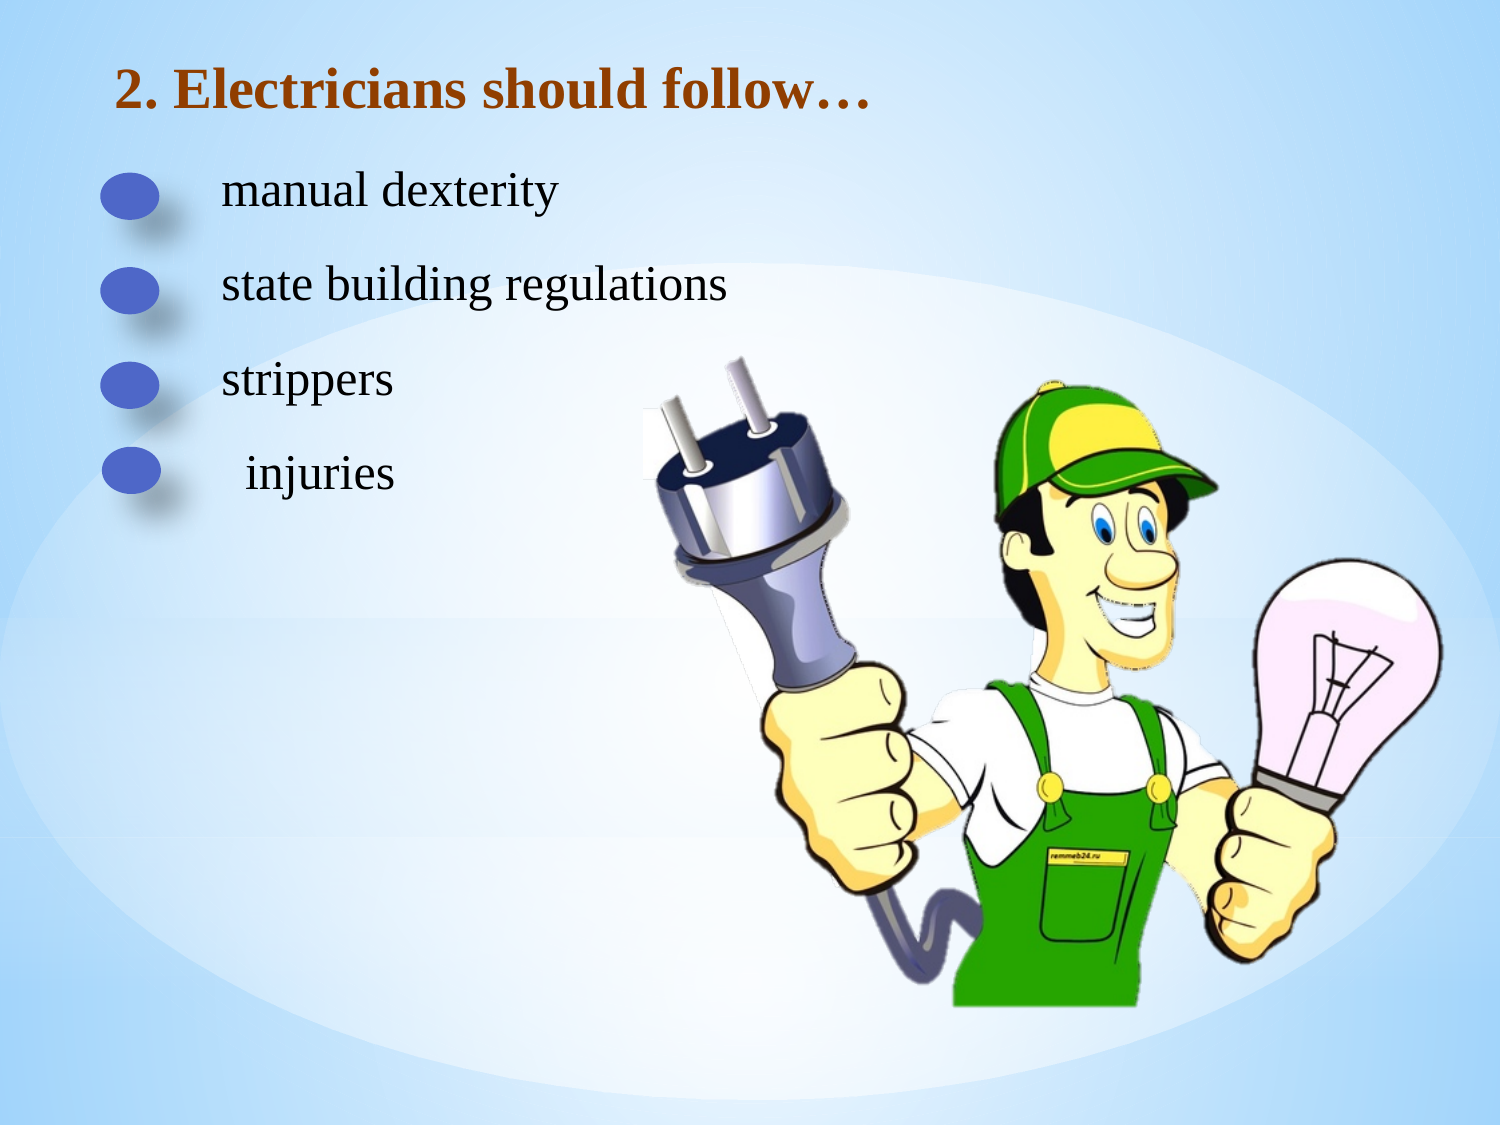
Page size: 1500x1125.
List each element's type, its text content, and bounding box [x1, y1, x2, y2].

text_box strippers [206, 338, 637, 413]
text_box 2. Electricians should follow… [100, 42, 1400, 128]
text_box [100, 445, 163, 496]
text_box state building regulations [206, 243, 774, 319]
text_box [98, 360, 161, 411]
text_box [98, 265, 161, 316]
text_box [98, 171, 161, 222]
text_box manual dexterity [206, 148, 904, 224]
picture [643, 266, 1452, 1075]
text_box injuries [230, 432, 637, 508]
